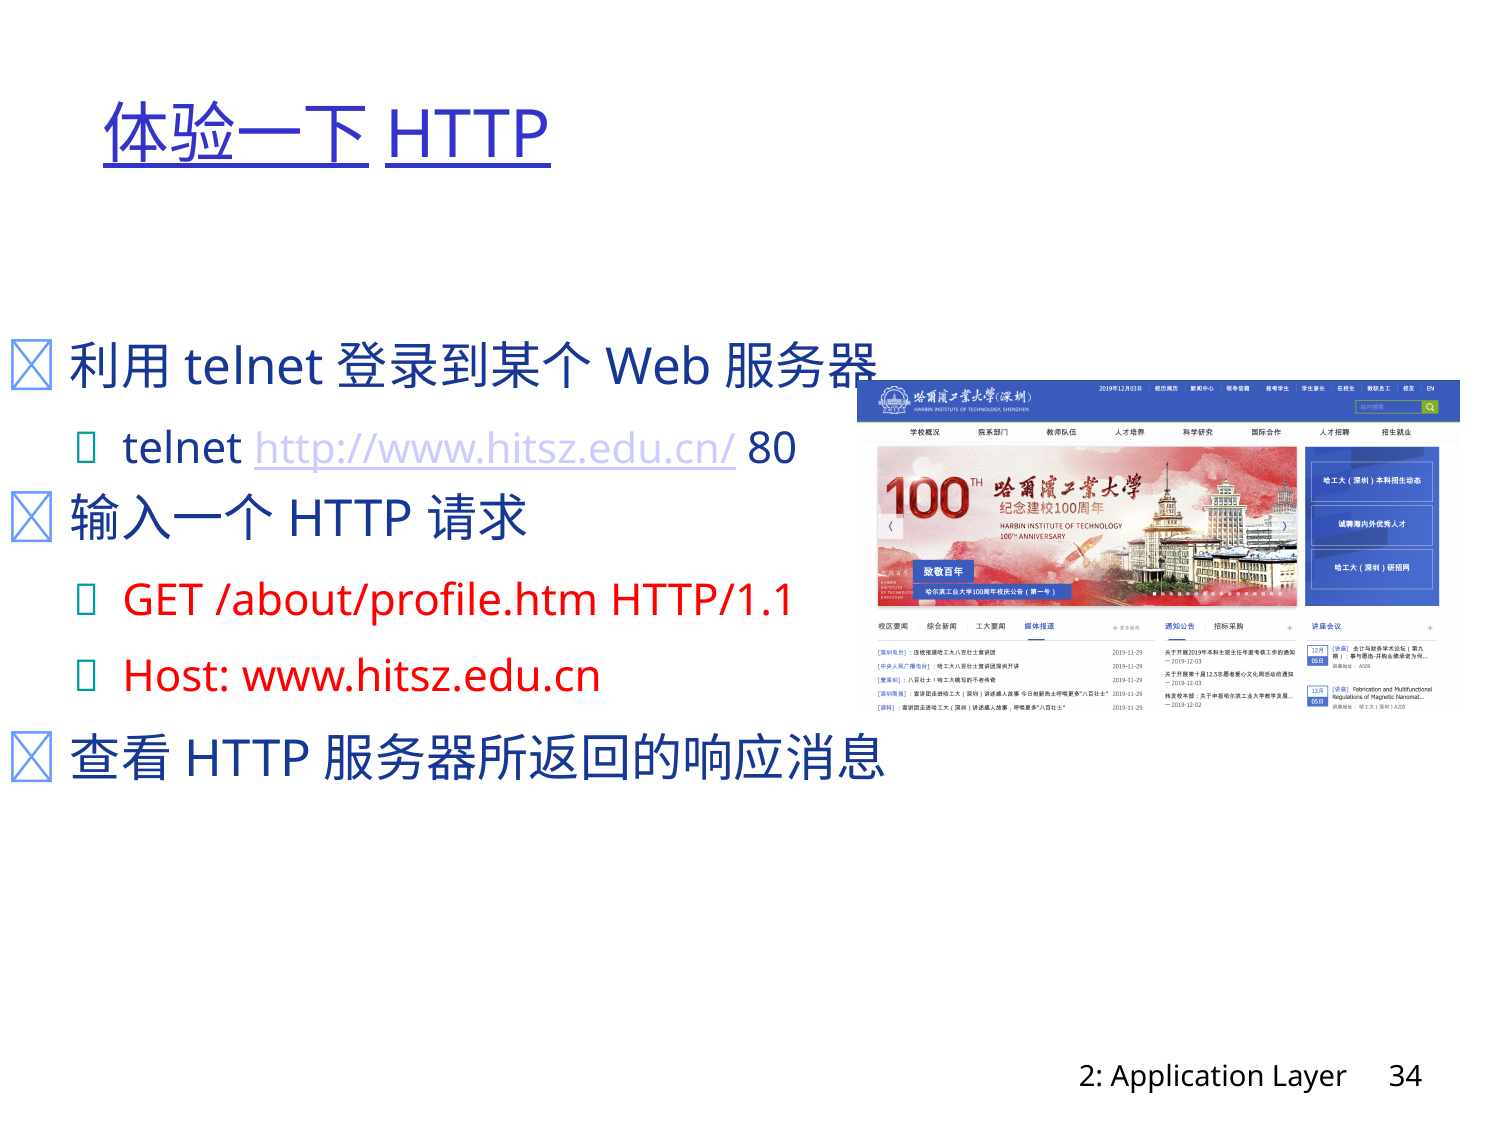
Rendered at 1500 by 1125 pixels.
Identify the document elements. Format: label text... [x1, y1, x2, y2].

text_box 利用telnet登录到某个Web服务器  telnet http://www.hitsz.edu.cn/ 80 输入一个HTTP请求  GET /about/profile.htm HTTP/1.1  Host: www.hitsz.edu.cn 查看HTTP服务器所返回的响应消息 [6, 315, 888, 795]
slide_number 34 [1362, 1049, 1438, 1125]
picture [857, 380, 1460, 712]
title 体验一下HTTP [87, 37, 1475, 226]
footer 2: Application Layer [887, 1049, 1362, 1125]
